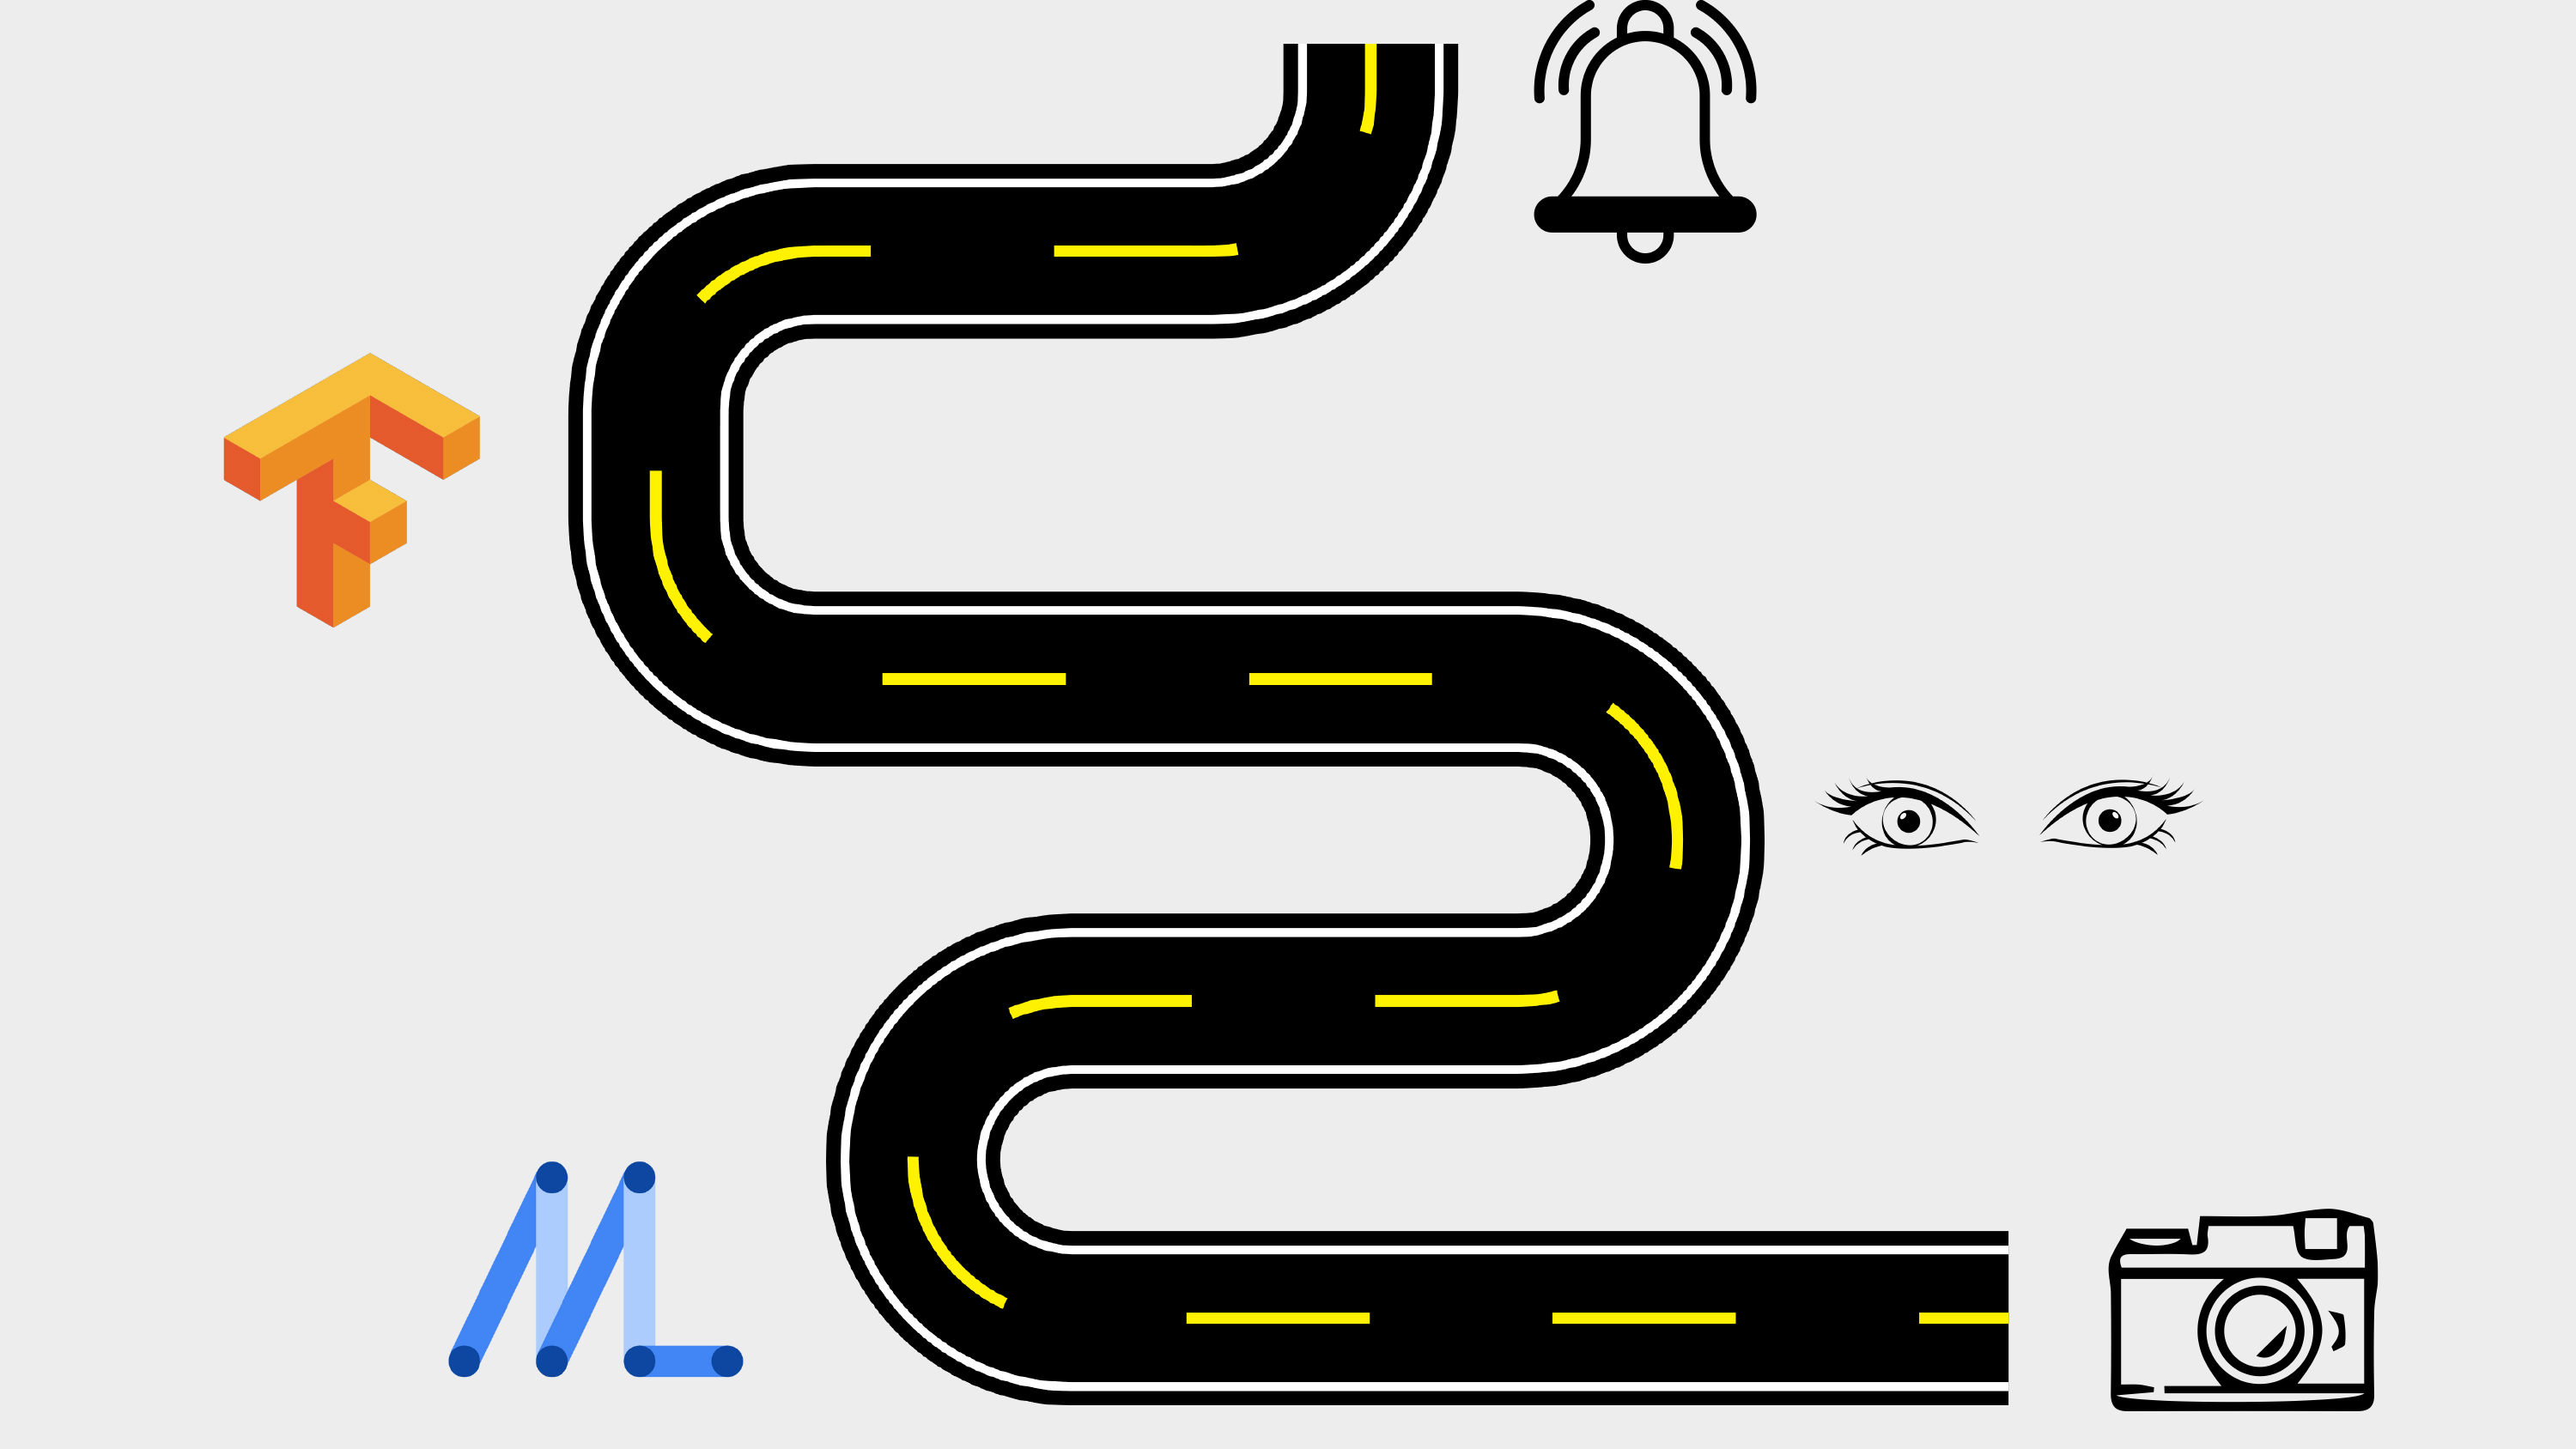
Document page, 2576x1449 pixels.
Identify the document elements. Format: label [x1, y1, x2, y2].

text_box [223, 353, 480, 627]
text_box [2105, 1209, 2379, 1411]
text_box [567, 44, 2009, 1405]
text_box [2009, 762, 2204, 857]
text_box [1531, 0, 1759, 44]
text_box [423, 1131, 758, 1411]
